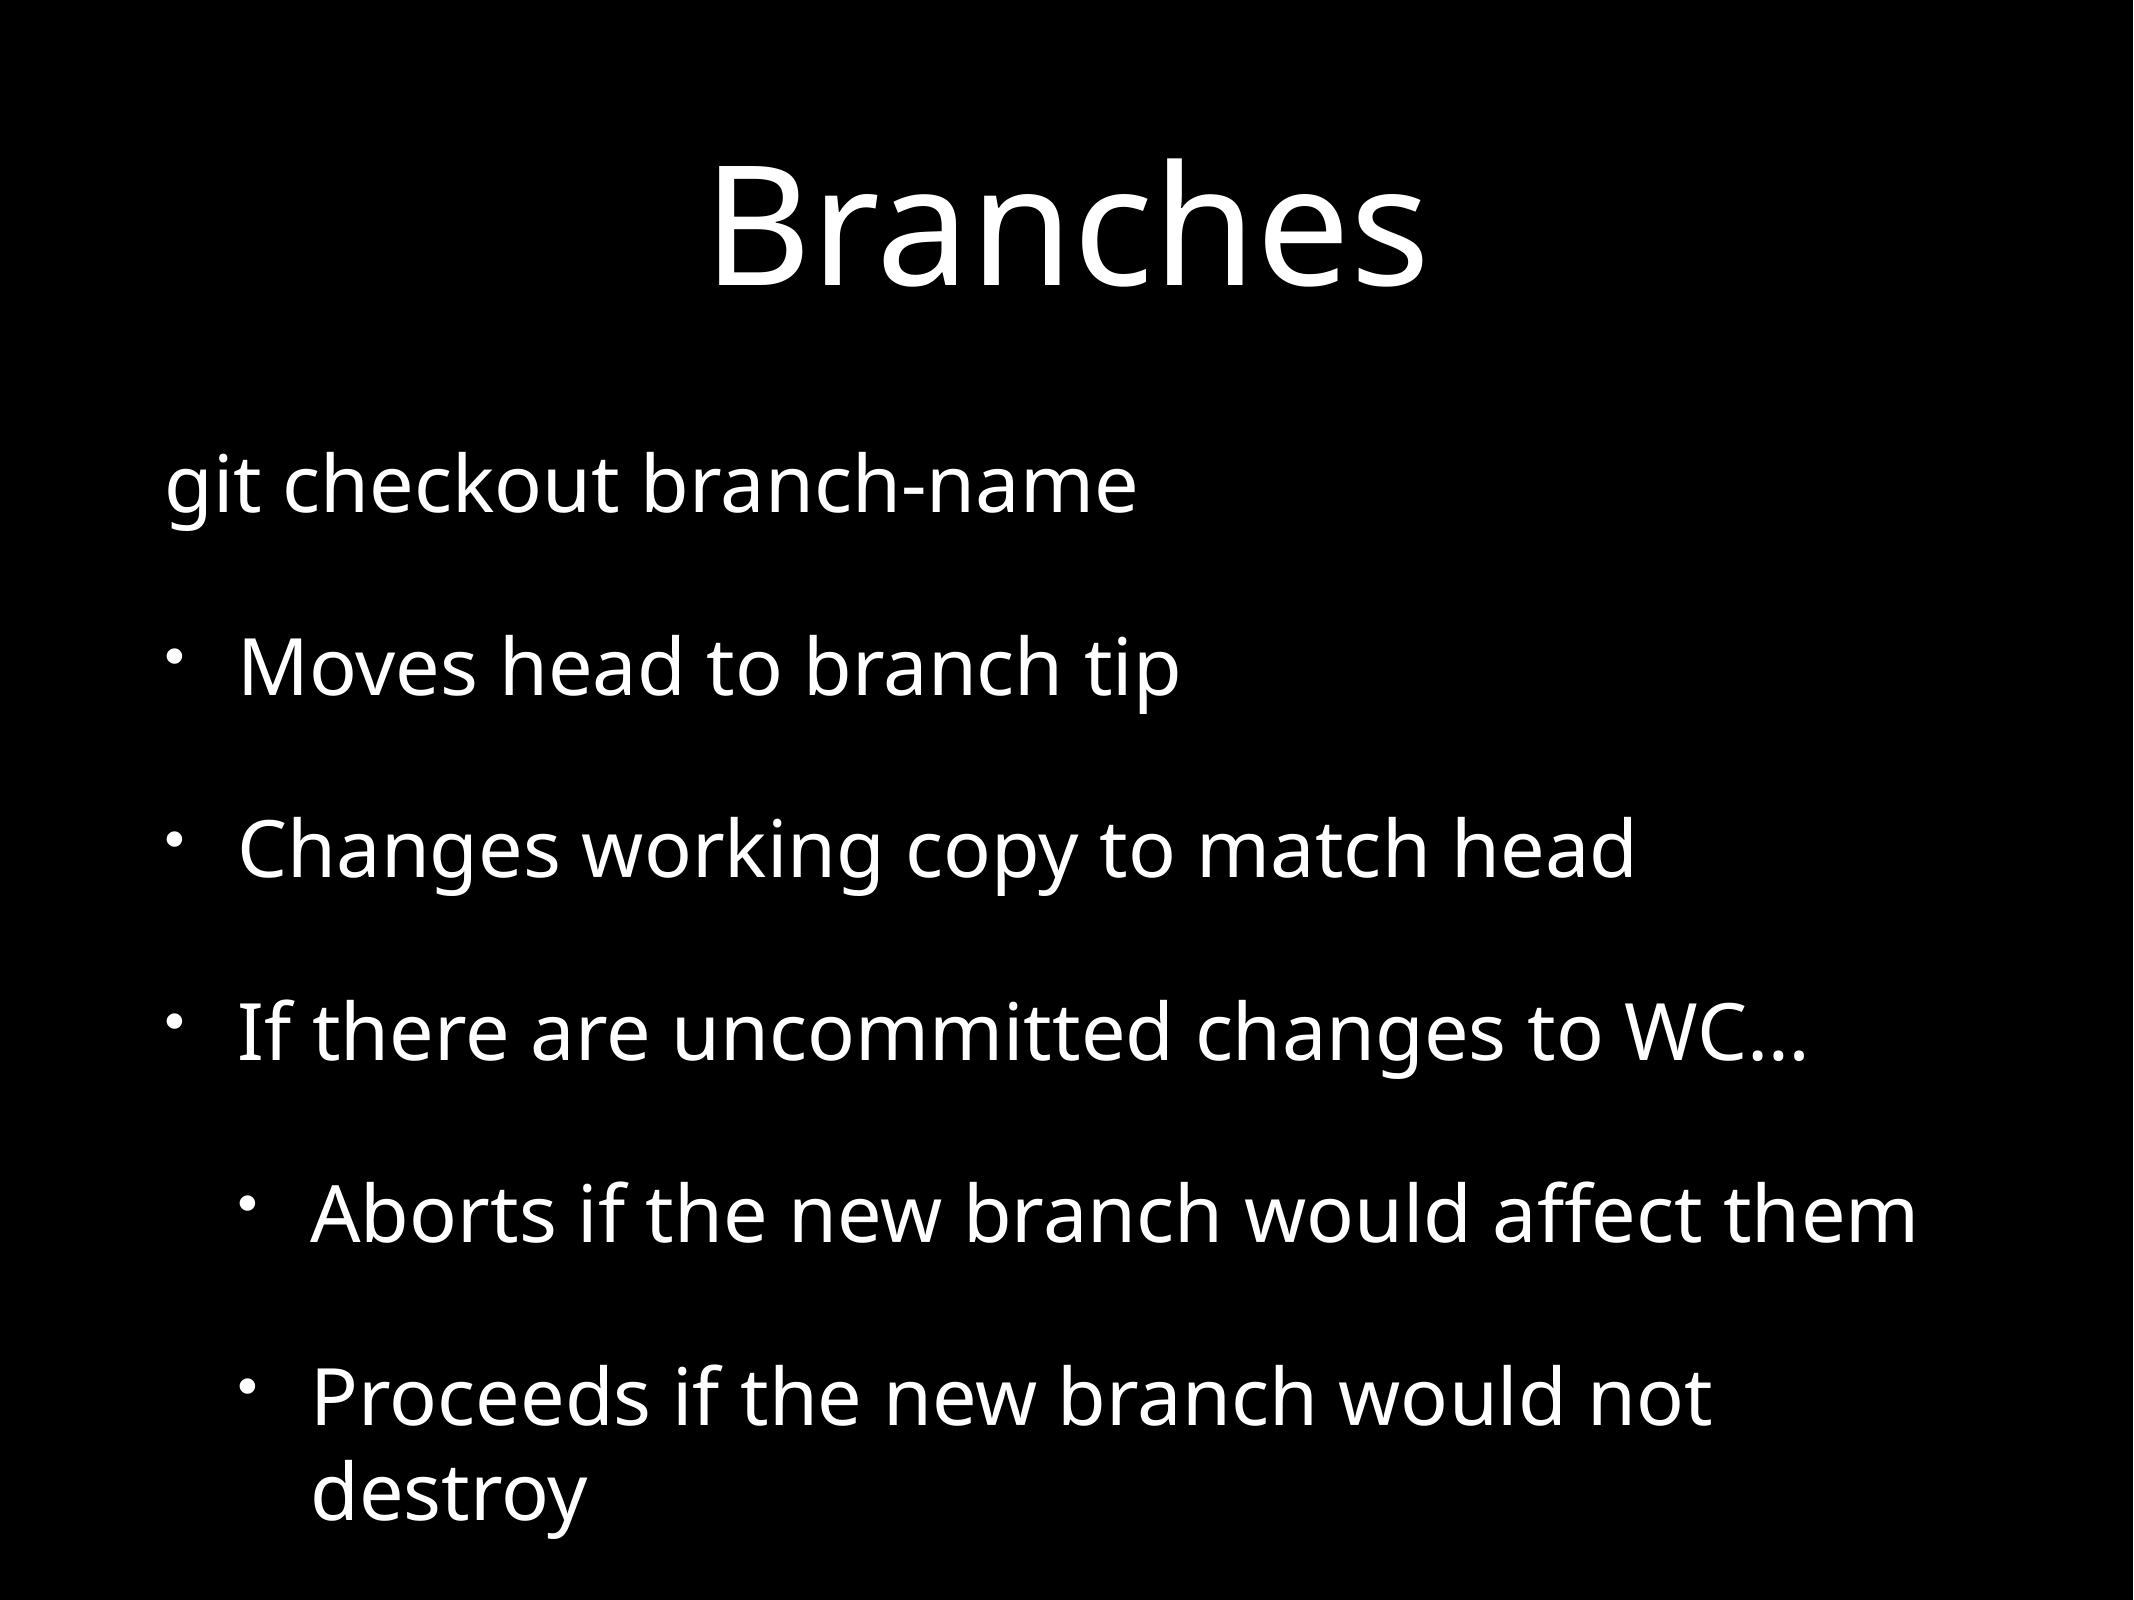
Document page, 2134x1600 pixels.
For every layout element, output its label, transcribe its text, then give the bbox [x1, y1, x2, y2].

title Branches [155, 41, 1978, 397]
list git checkout branch-name Moves head to branch tip Changes working copy to match head If there are uncommitted changes to WC… Aborts if the new branch would affect them Proceeds if the new branch would not destroy [155, 424, 1978, 1600]
